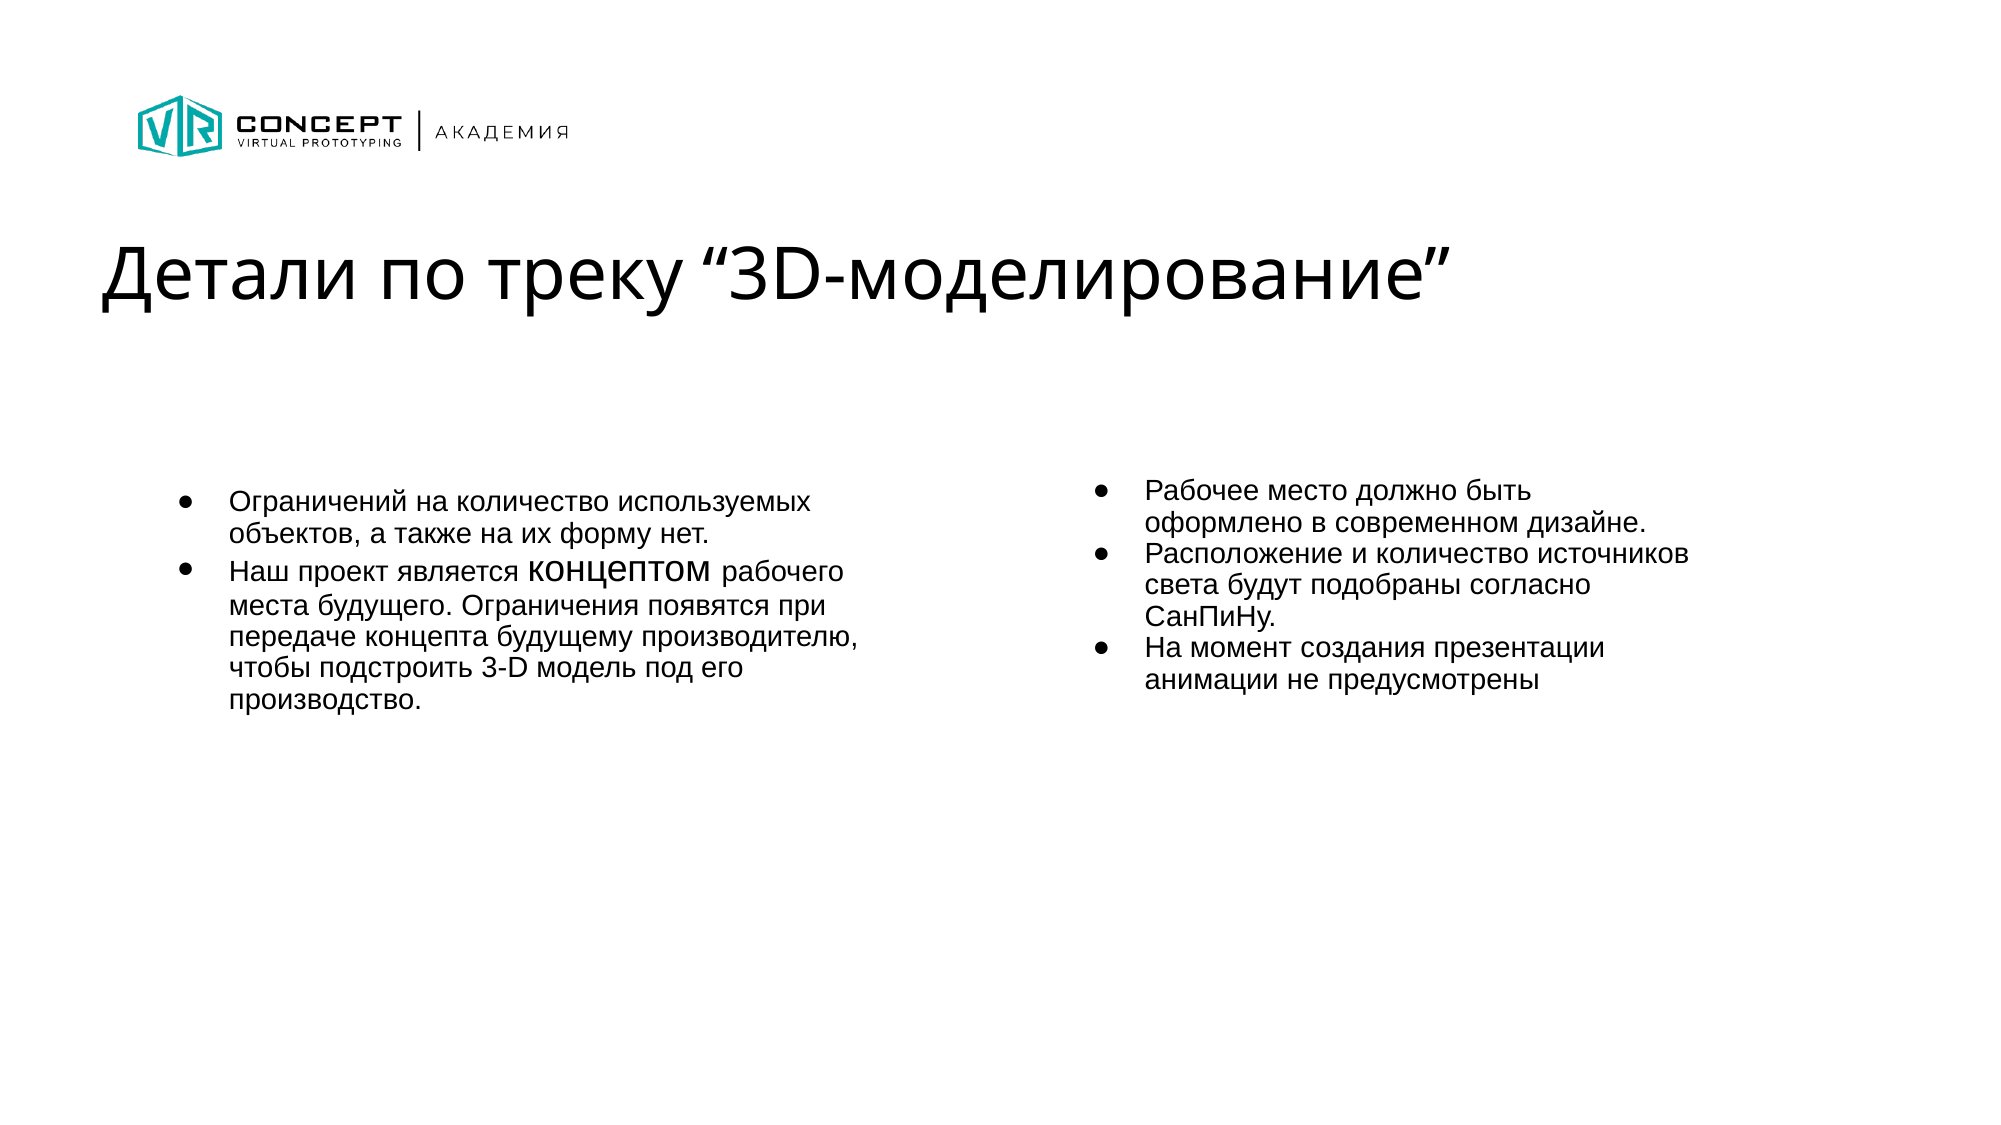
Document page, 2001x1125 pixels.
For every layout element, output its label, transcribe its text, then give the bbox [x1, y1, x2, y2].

text_box Рабочее место должно быть оформлено в современном дизайне. Расположение и количество источников света будут подобраны согласно СанПиНу. На момент создания презентации анимации не предусмотрены [1054, 460, 1712, 711]
text_box Ограничений на количество используемых объектов, а также на их форму нет. Наш проект является концептом рабочего места будущего. Ограничения появятся при передаче концепта будущему производителю, чтобы подстроить 3-D модель под его производство. [138, 479, 916, 791]
text_box Детали по треку “3D-моделирование” [87, 229, 1736, 359]
picture [138, 95, 569, 158]
